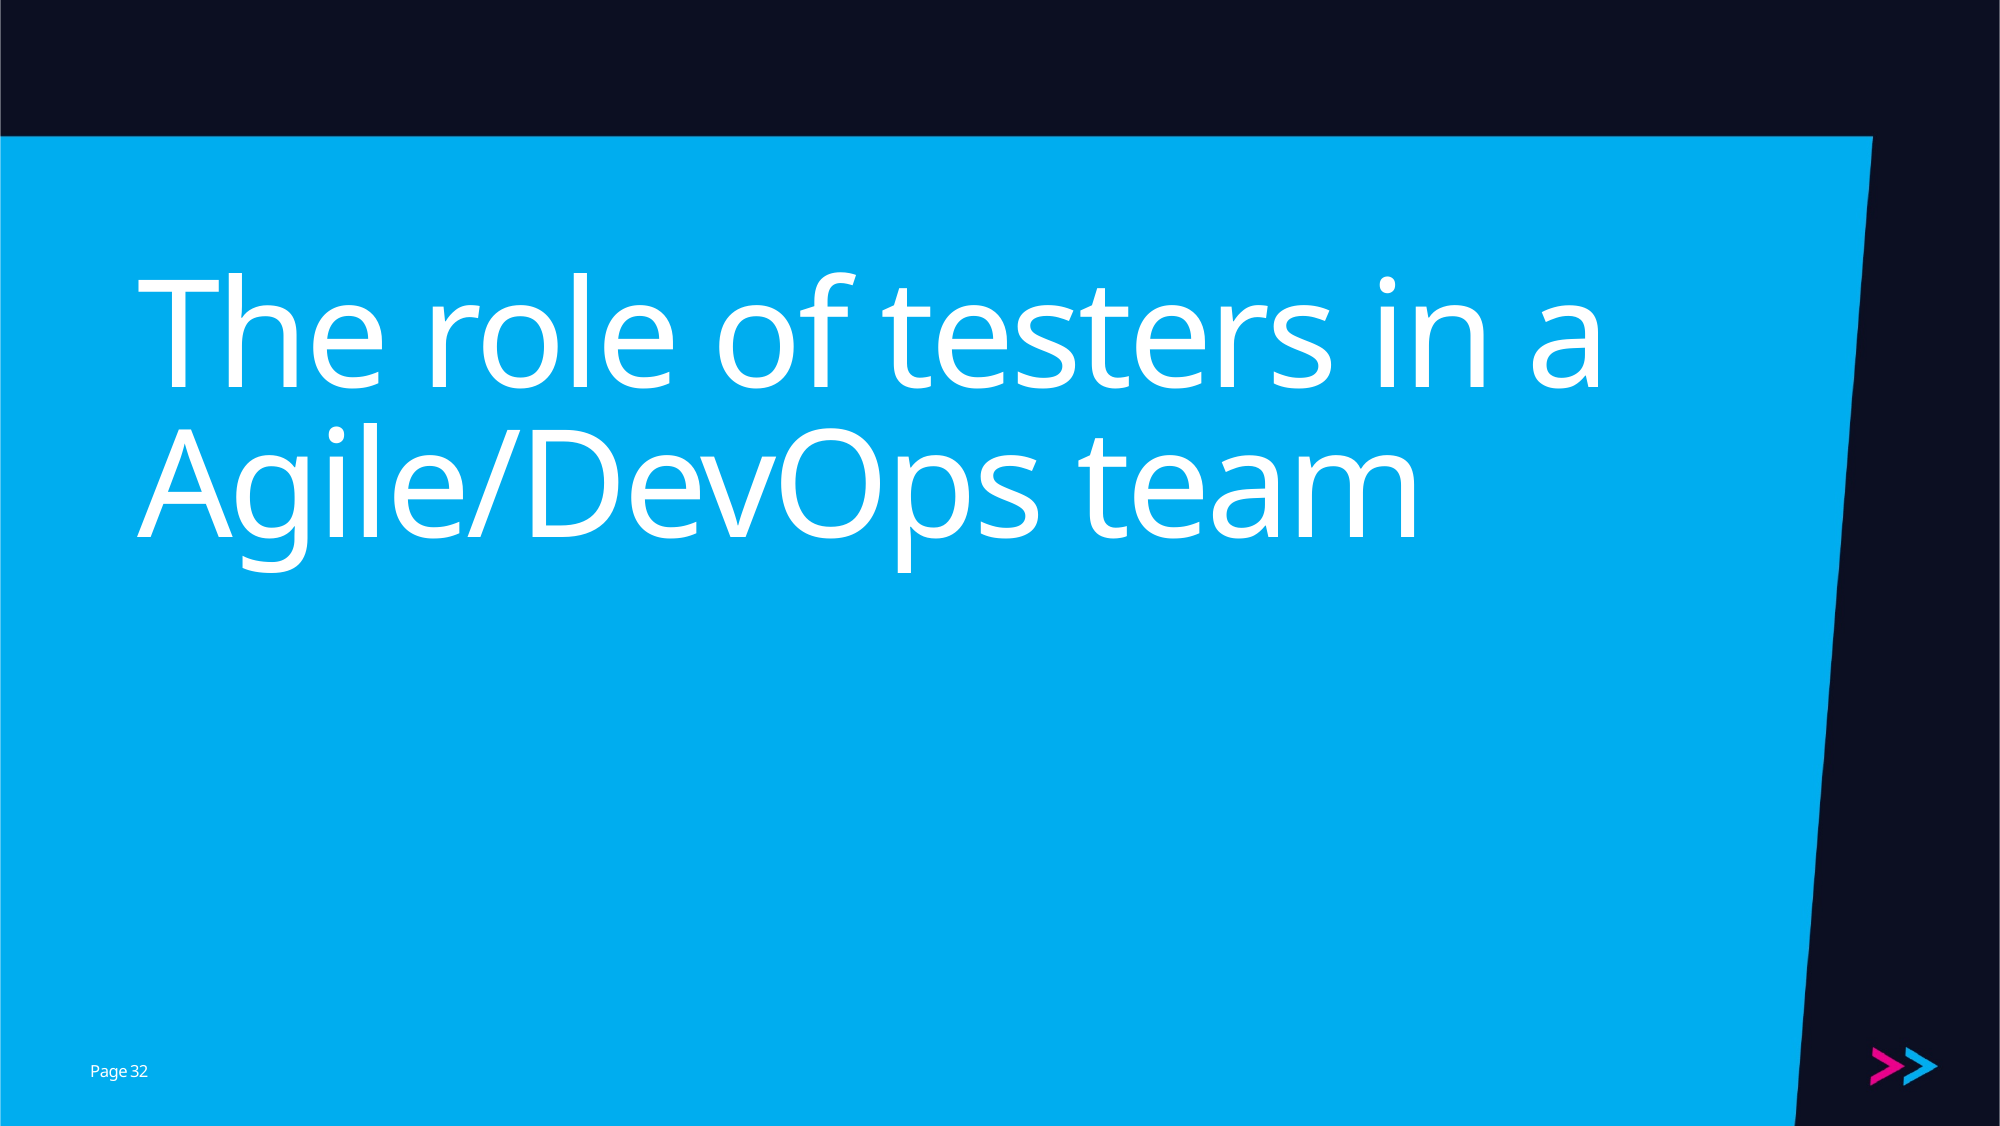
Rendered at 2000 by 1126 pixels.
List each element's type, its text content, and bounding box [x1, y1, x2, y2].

title The role of testers in a Agile/DevOps team [137, 267, 1786, 445]
picture [237, 456, 307, 572]
picture [981, 456, 1037, 538]
picture [395, 456, 462, 538]
picture [0, 0, 2000, 1126]
picture [139, 445, 231, 536]
picture [898, 456, 968, 572]
picture [469, 445, 514, 536]
picture [330, 457, 342, 536]
slide_number 32 [130, 1061, 166, 1113]
picture [1079, 445, 1126, 538]
picture [782, 445, 879, 538]
picture [1135, 456, 1202, 538]
picture [1214, 456, 1277, 538]
picture [632, 456, 699, 538]
picture [1299, 456, 1414, 536]
picture [364, 445, 376, 536]
picture [533, 445, 618, 536]
picture [701, 457, 775, 536]
